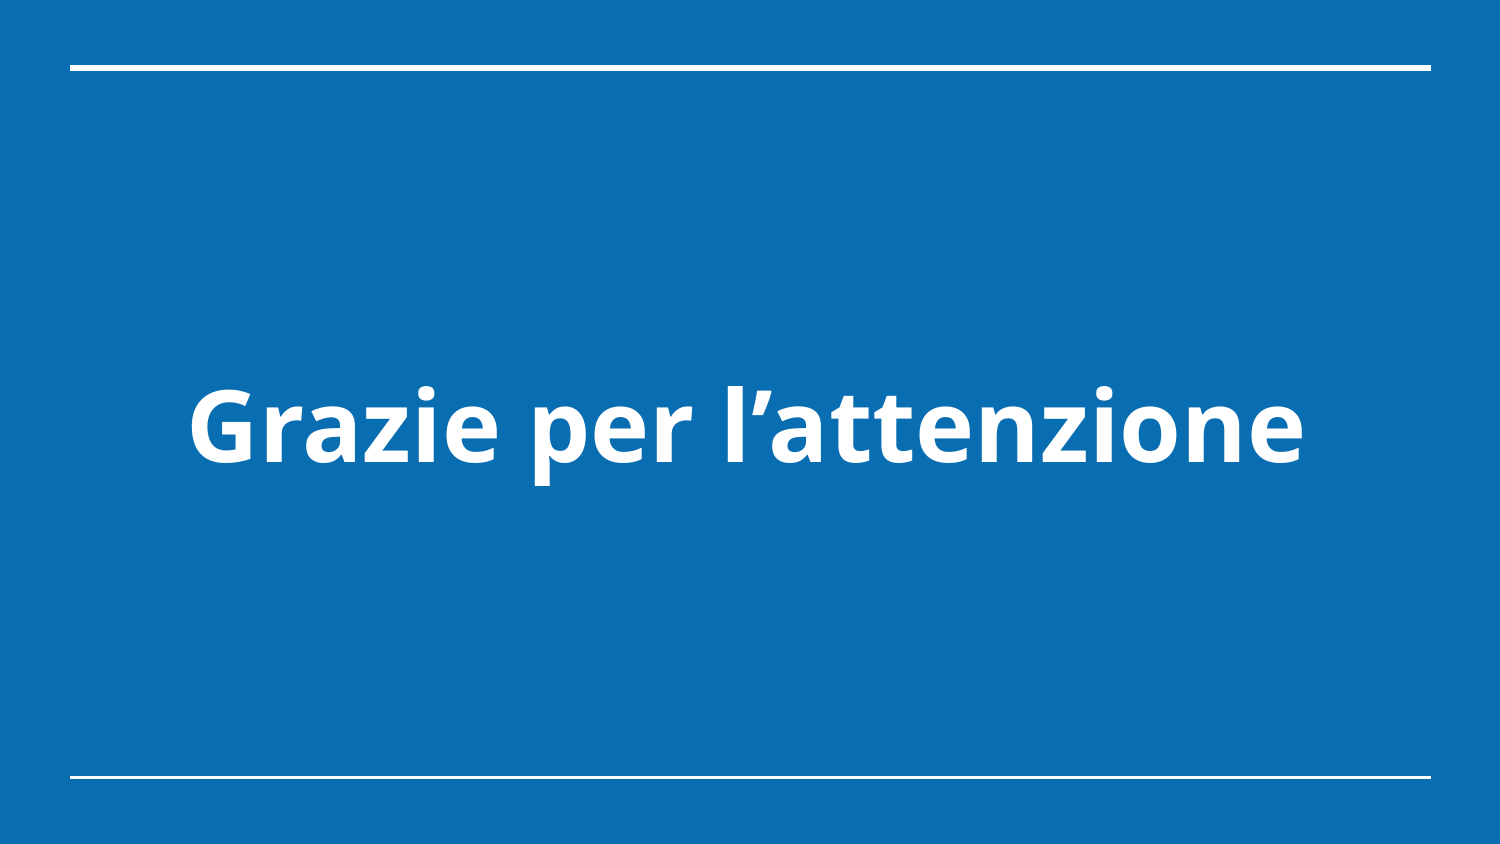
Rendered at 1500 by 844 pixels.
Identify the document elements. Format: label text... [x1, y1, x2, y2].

title Grazie per l’attenzione [66, 296, 1428, 550]
